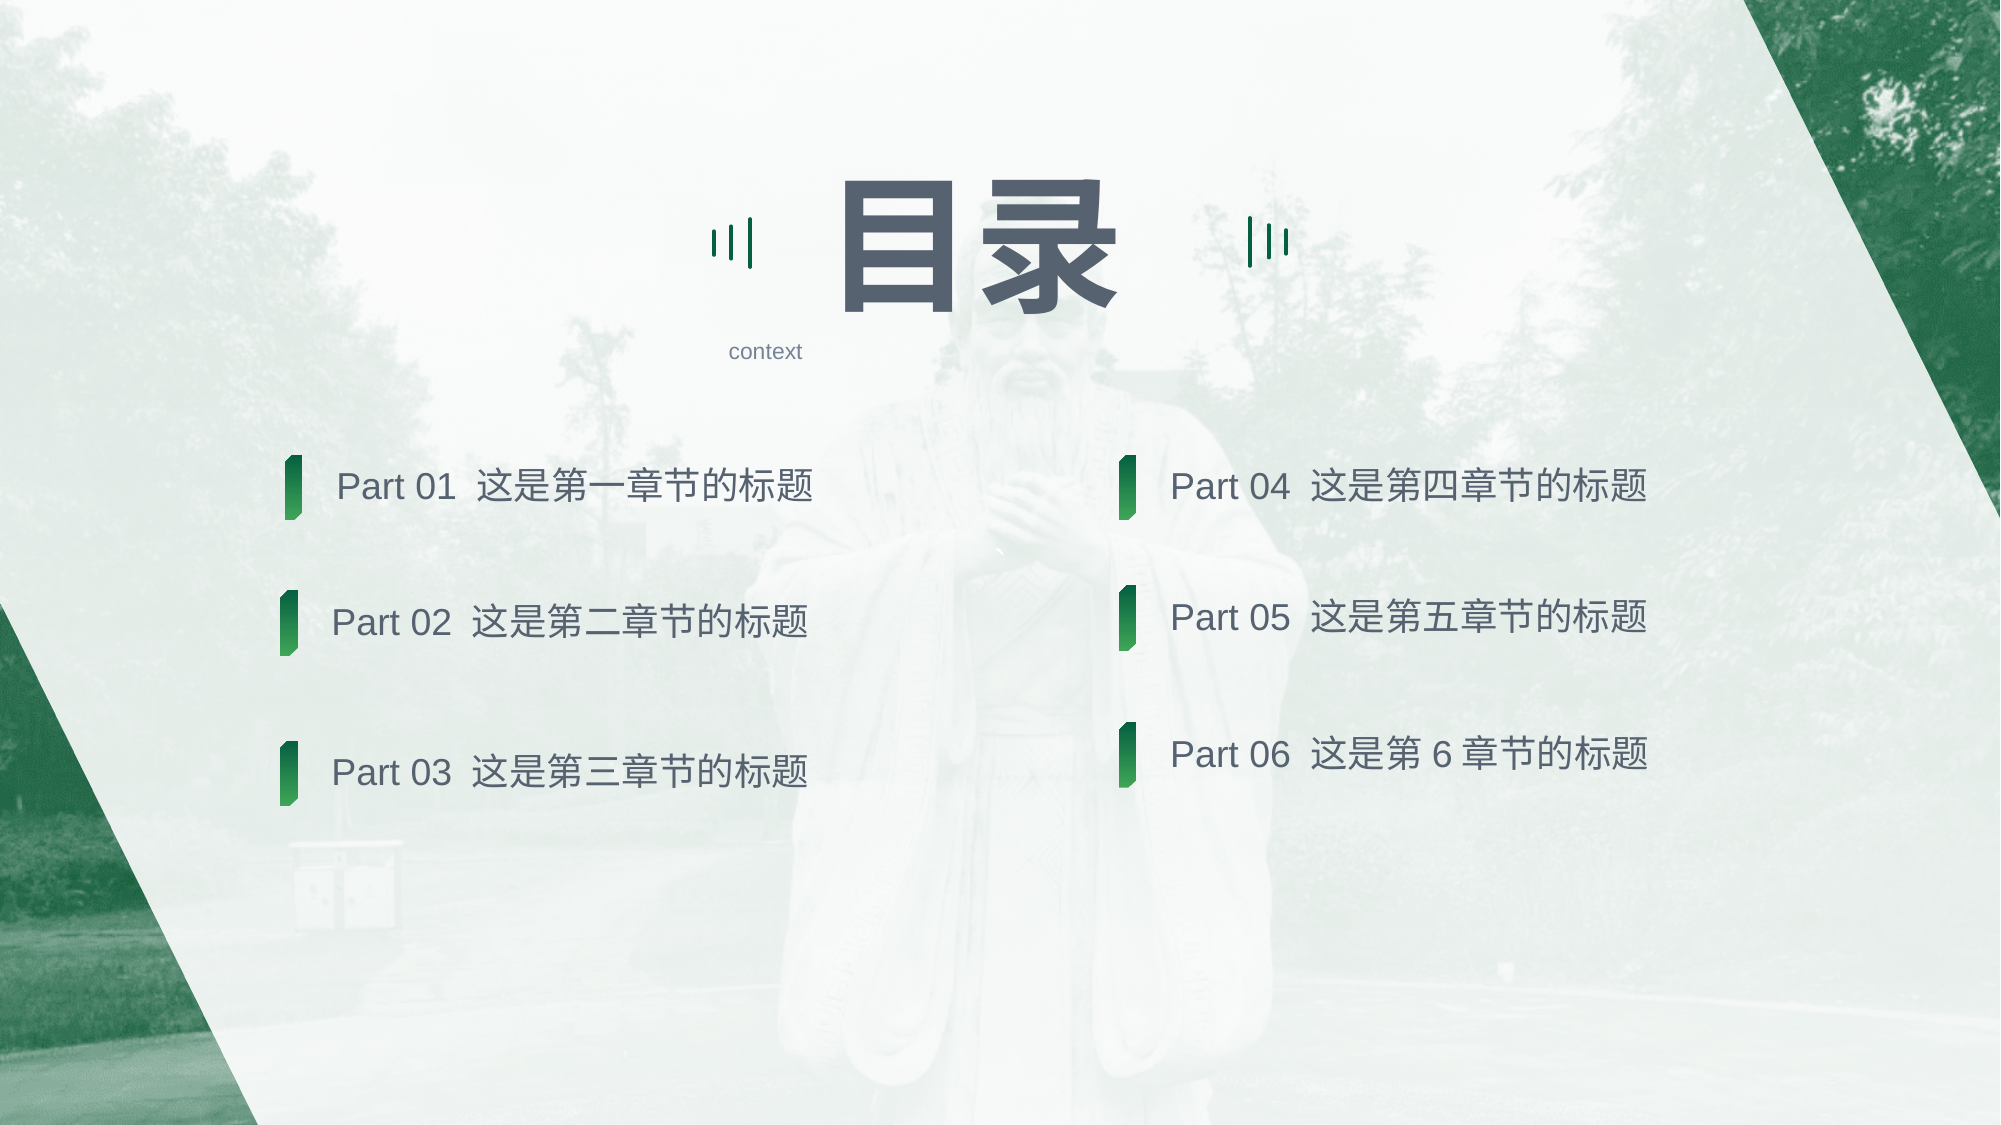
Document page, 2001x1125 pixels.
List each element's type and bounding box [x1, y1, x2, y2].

picture [0, 0, 2000, 1125]
text_box [713, 219, 751, 268]
text_box [1249, 217, 1287, 266]
